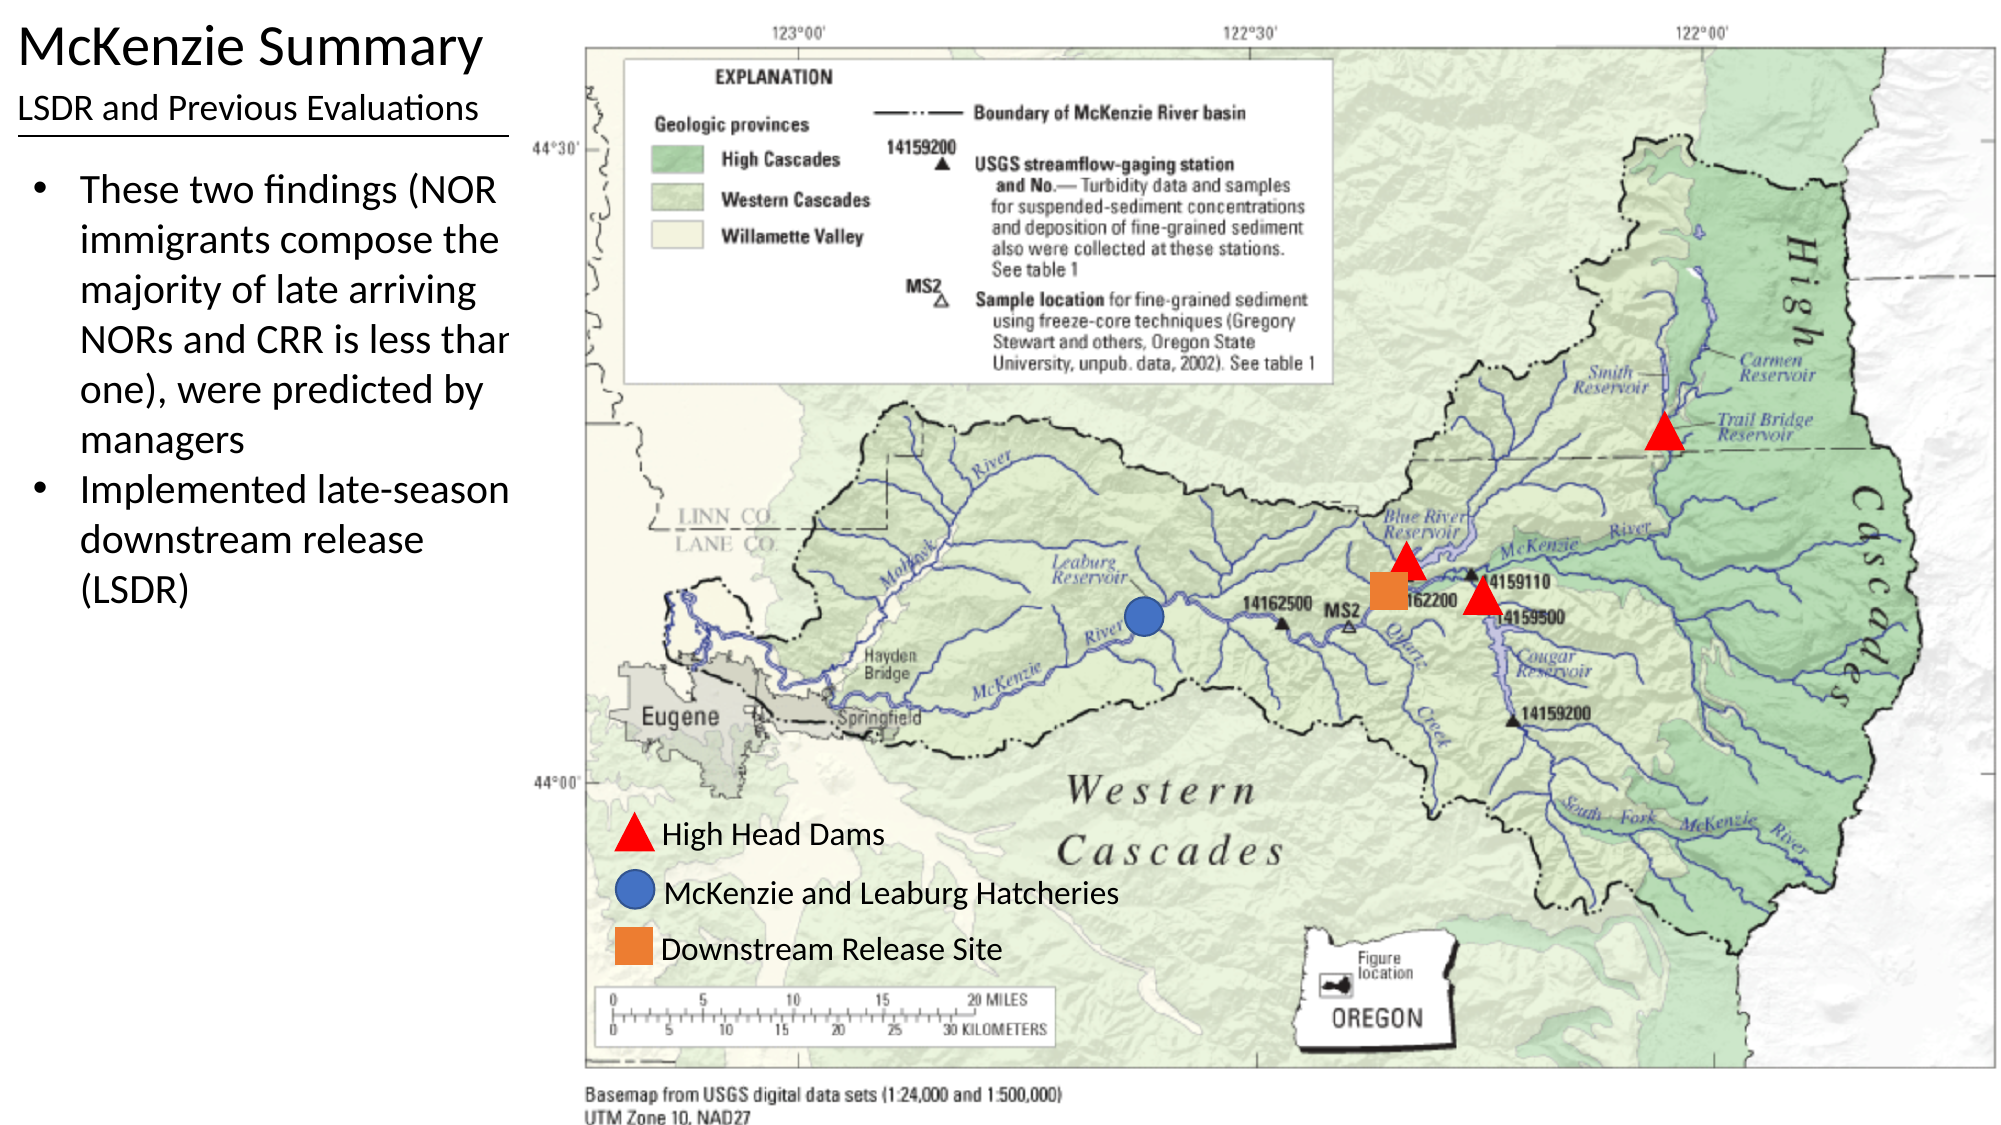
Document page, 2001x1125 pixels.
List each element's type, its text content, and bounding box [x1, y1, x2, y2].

text_box LSDR and Previous Evaluations [2, 75, 495, 136]
text_box McKenzie Summary [2, 0, 500, 85]
picture [509, 10, 2000, 1125]
text_box These two findings (NOR immigrants compose the majority of late arriving NORs and CRR is less than one), were predicted by managers Implemented late-season downstream release (LSDR) [18, 154, 509, 720]
